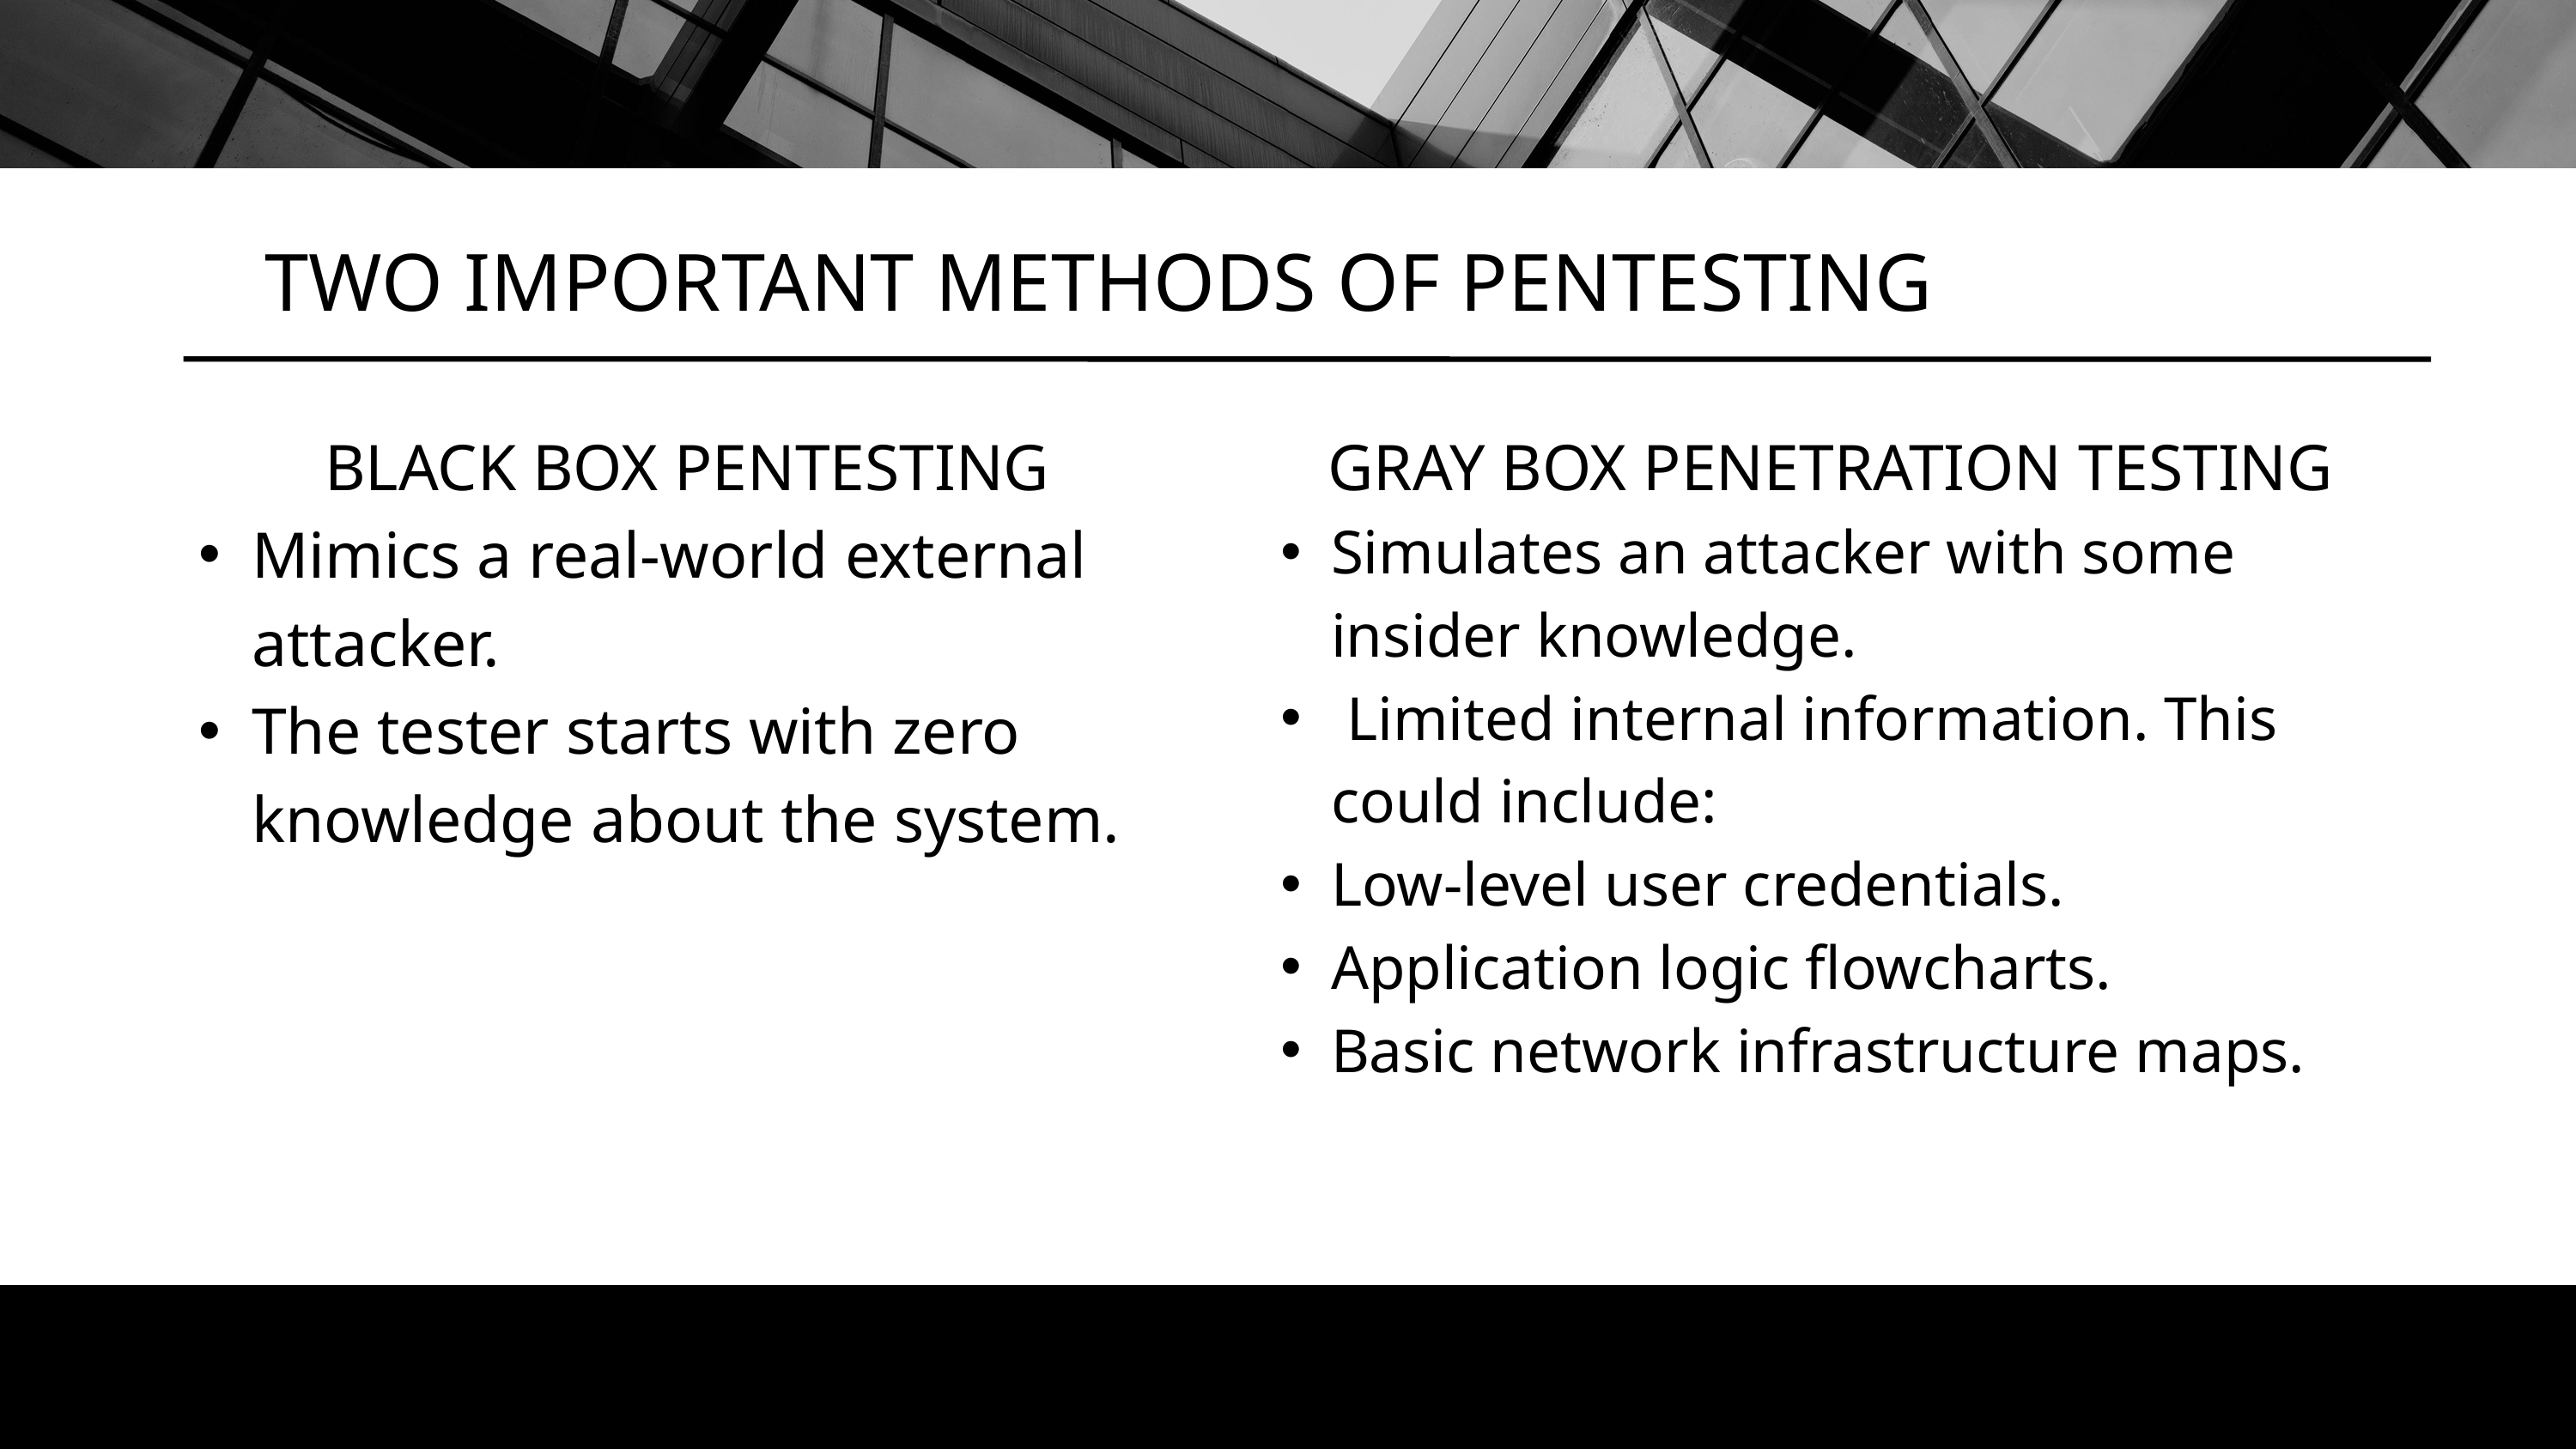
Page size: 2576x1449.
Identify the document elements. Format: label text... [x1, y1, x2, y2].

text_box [0, 0, 2576, 168]
text_box TWO IMPORTANT METHODS OF PENTESTING [264, 225, 2312, 327]
text_box BLACK BOX PENTESTING Mimics a real-world external attacker. The tester starts with zero knowledge about the system. [144, 415, 1230, 943]
text_box GRAY BOX PENETRATION TESTING Simulates an attacker with some insider knowledge. Limited internal information. This could include: Low-level user credentials. Application logic flowcharts. Basic network infrastructure maps. [1230, 415, 2432, 1256]
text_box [0, 1284, 2576, 1449]
